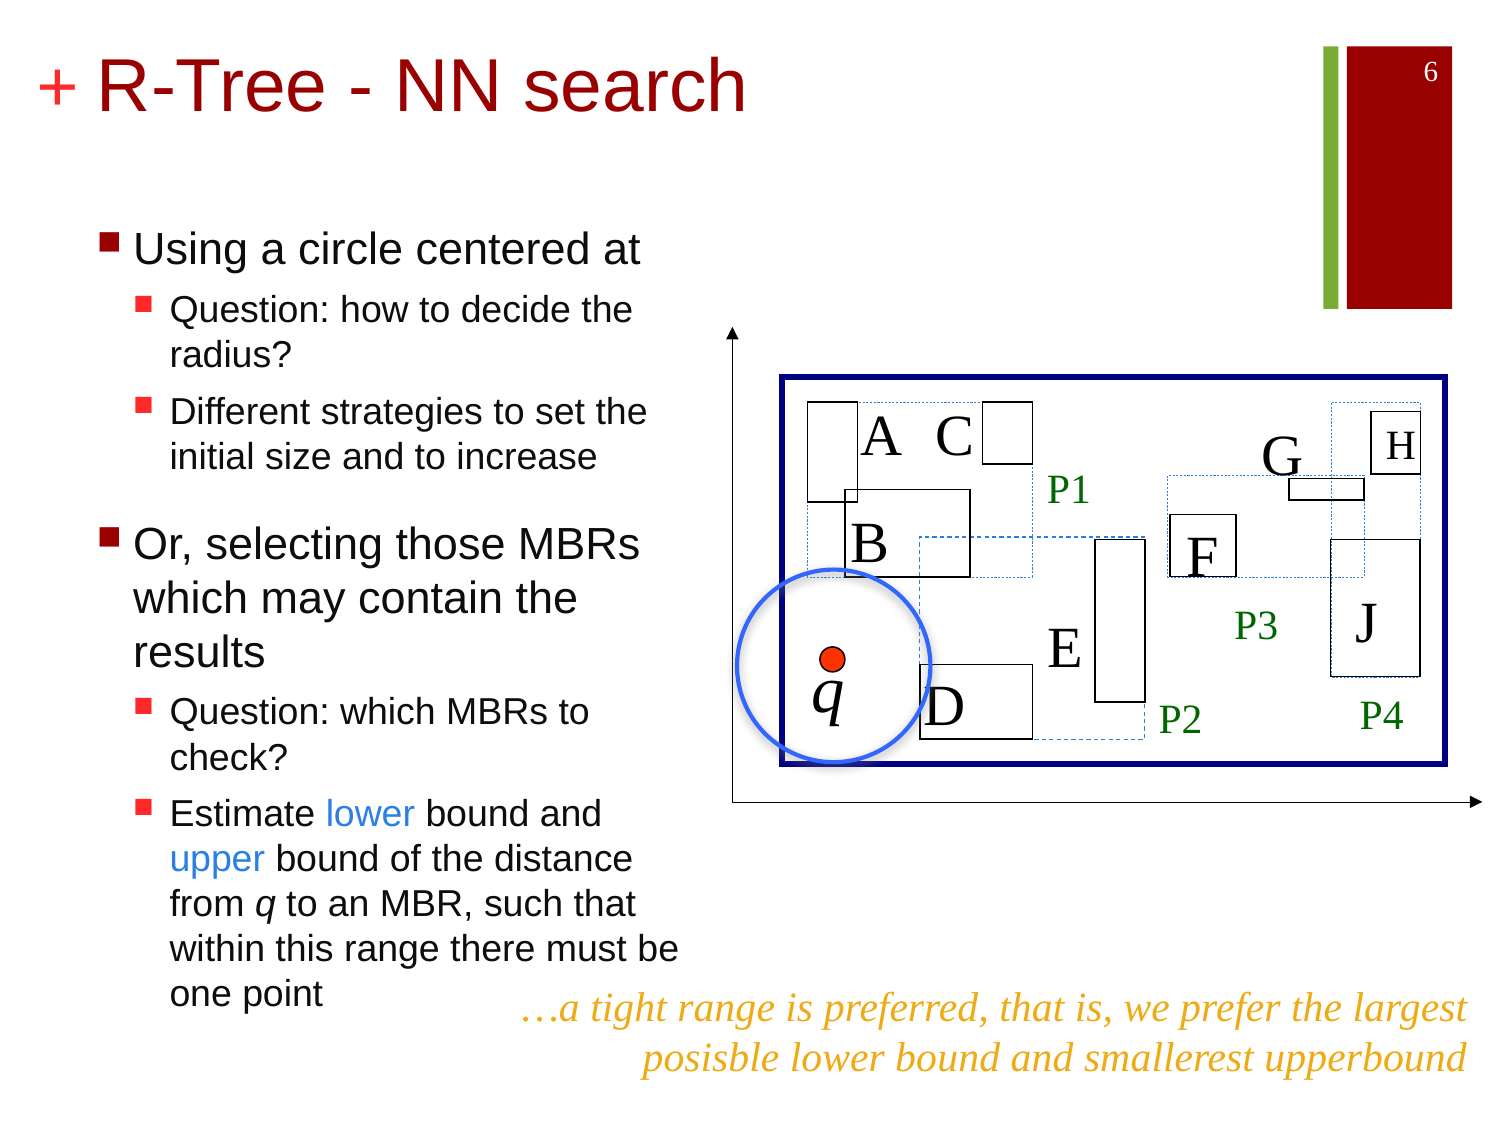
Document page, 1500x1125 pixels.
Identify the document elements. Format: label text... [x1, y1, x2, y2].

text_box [731, 326, 1483, 803]
text_box …a tight range is preferred, that is, we prefer the largest posisble lower bound and smallerest upperbound [440, 972, 1483, 1088]
title R-Tree - NN search [81, 29, 1322, 213]
slide_number 6 [1362, 39, 1454, 100]
